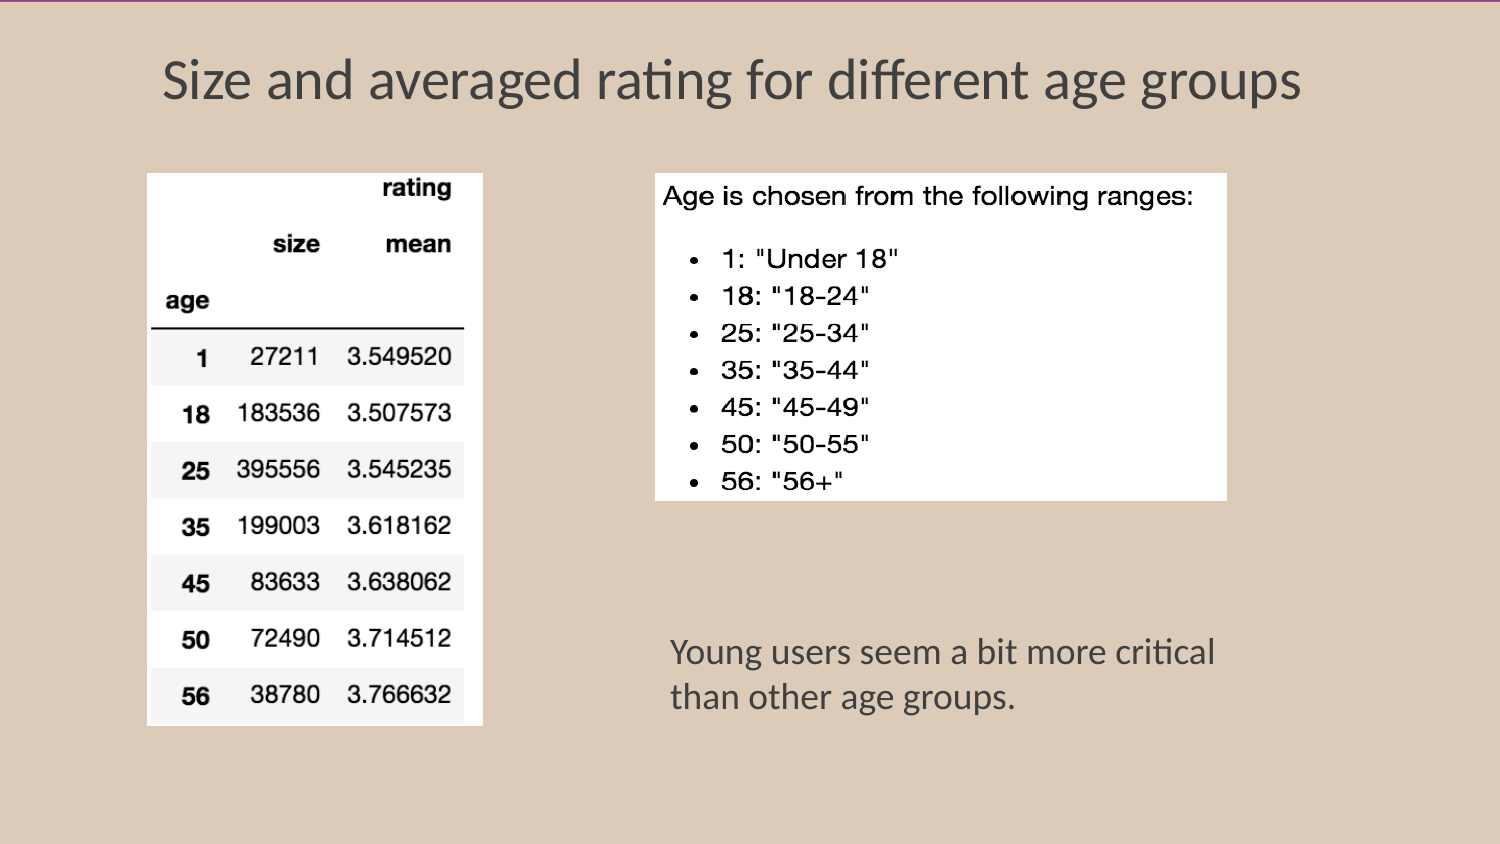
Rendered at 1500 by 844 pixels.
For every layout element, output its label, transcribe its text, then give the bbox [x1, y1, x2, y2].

picture [655, 173, 1227, 501]
title Size and averaged rating for different age groups [135, 40, 1329, 112]
picture [147, 173, 484, 727]
text_box Young users seem a bit more critical than other age groups. [655, 619, 1235, 725]
